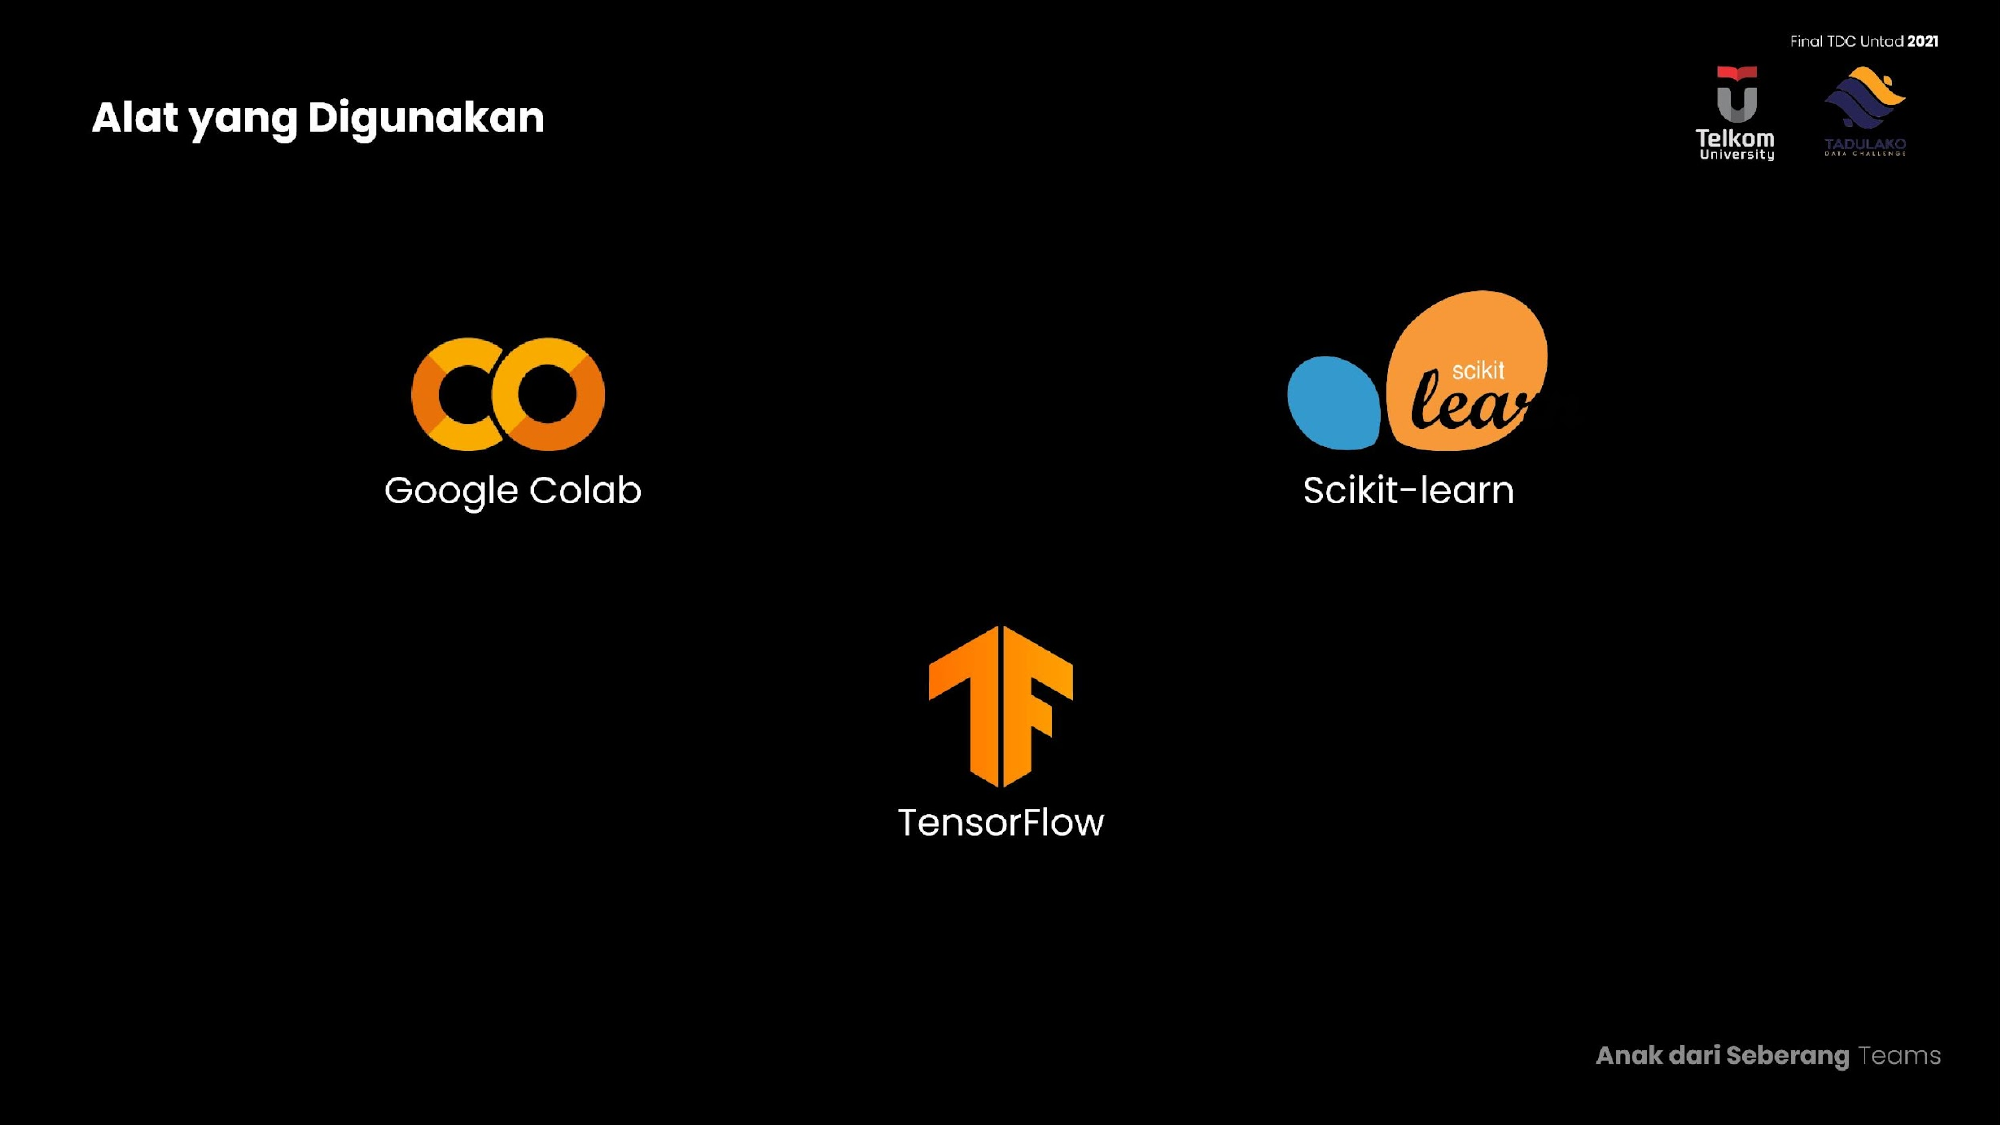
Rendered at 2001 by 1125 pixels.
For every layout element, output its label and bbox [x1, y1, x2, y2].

list [0, 0, 2000, 1125]
